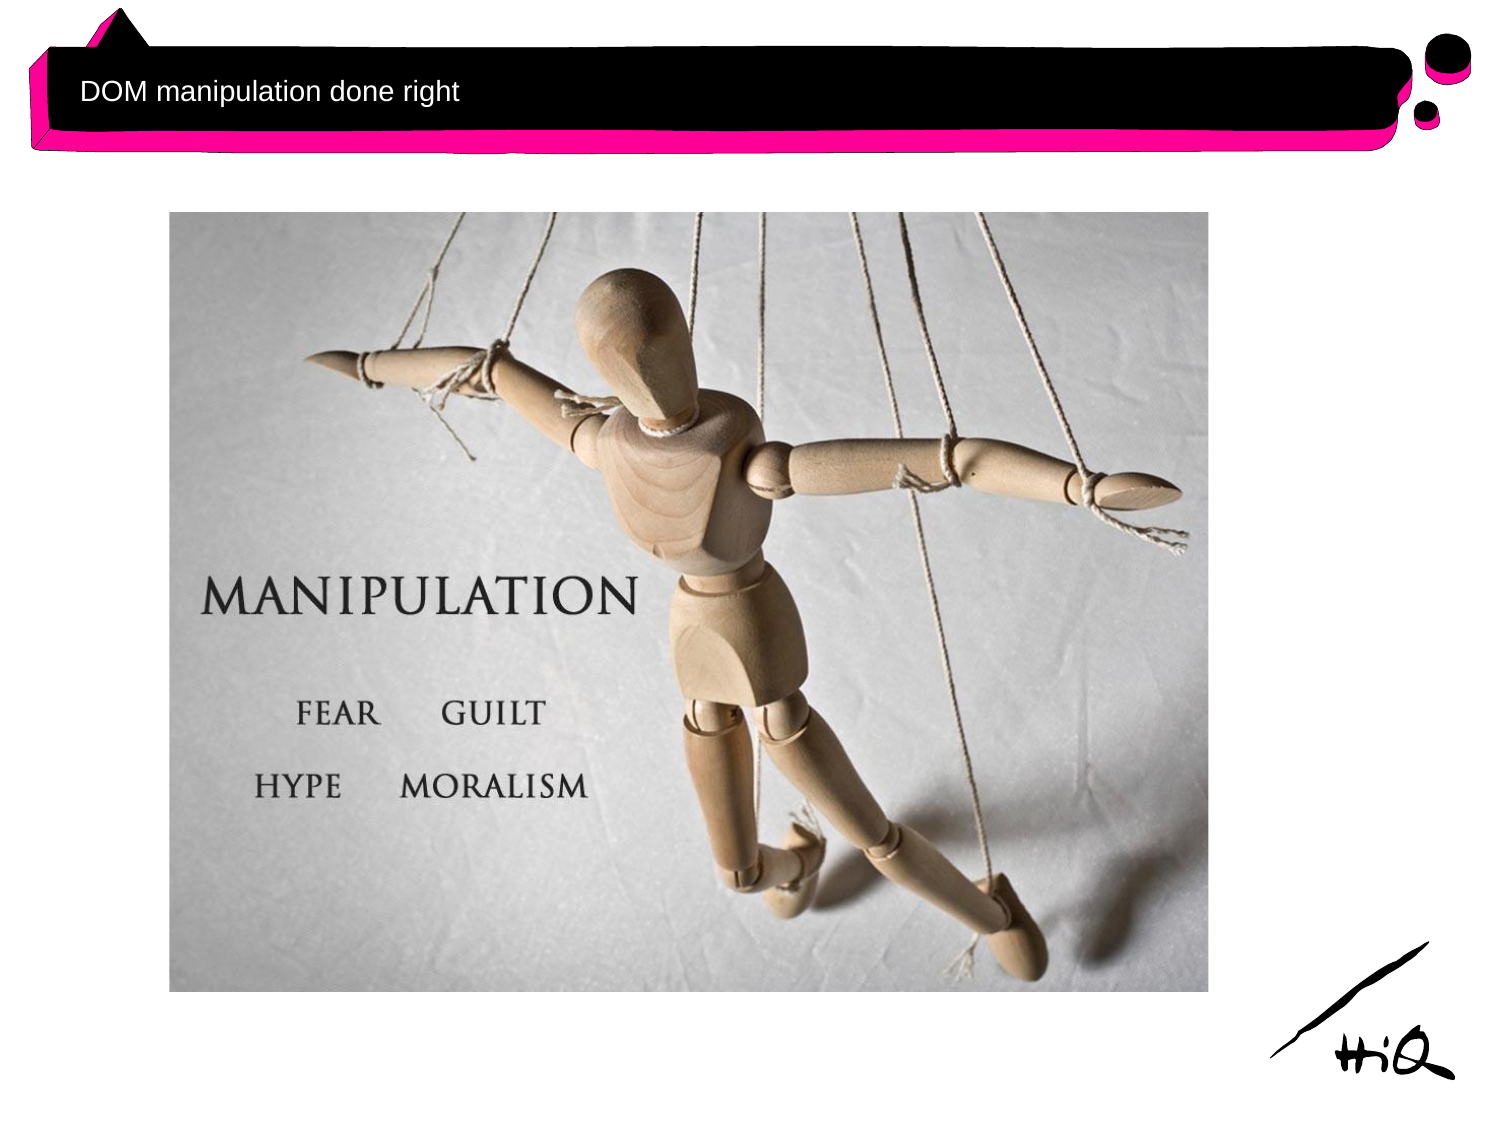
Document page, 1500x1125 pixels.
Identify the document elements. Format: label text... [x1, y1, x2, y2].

title DOM manipulation done right [64, 54, 1365, 126]
text_box [169, 212, 1209, 992]
